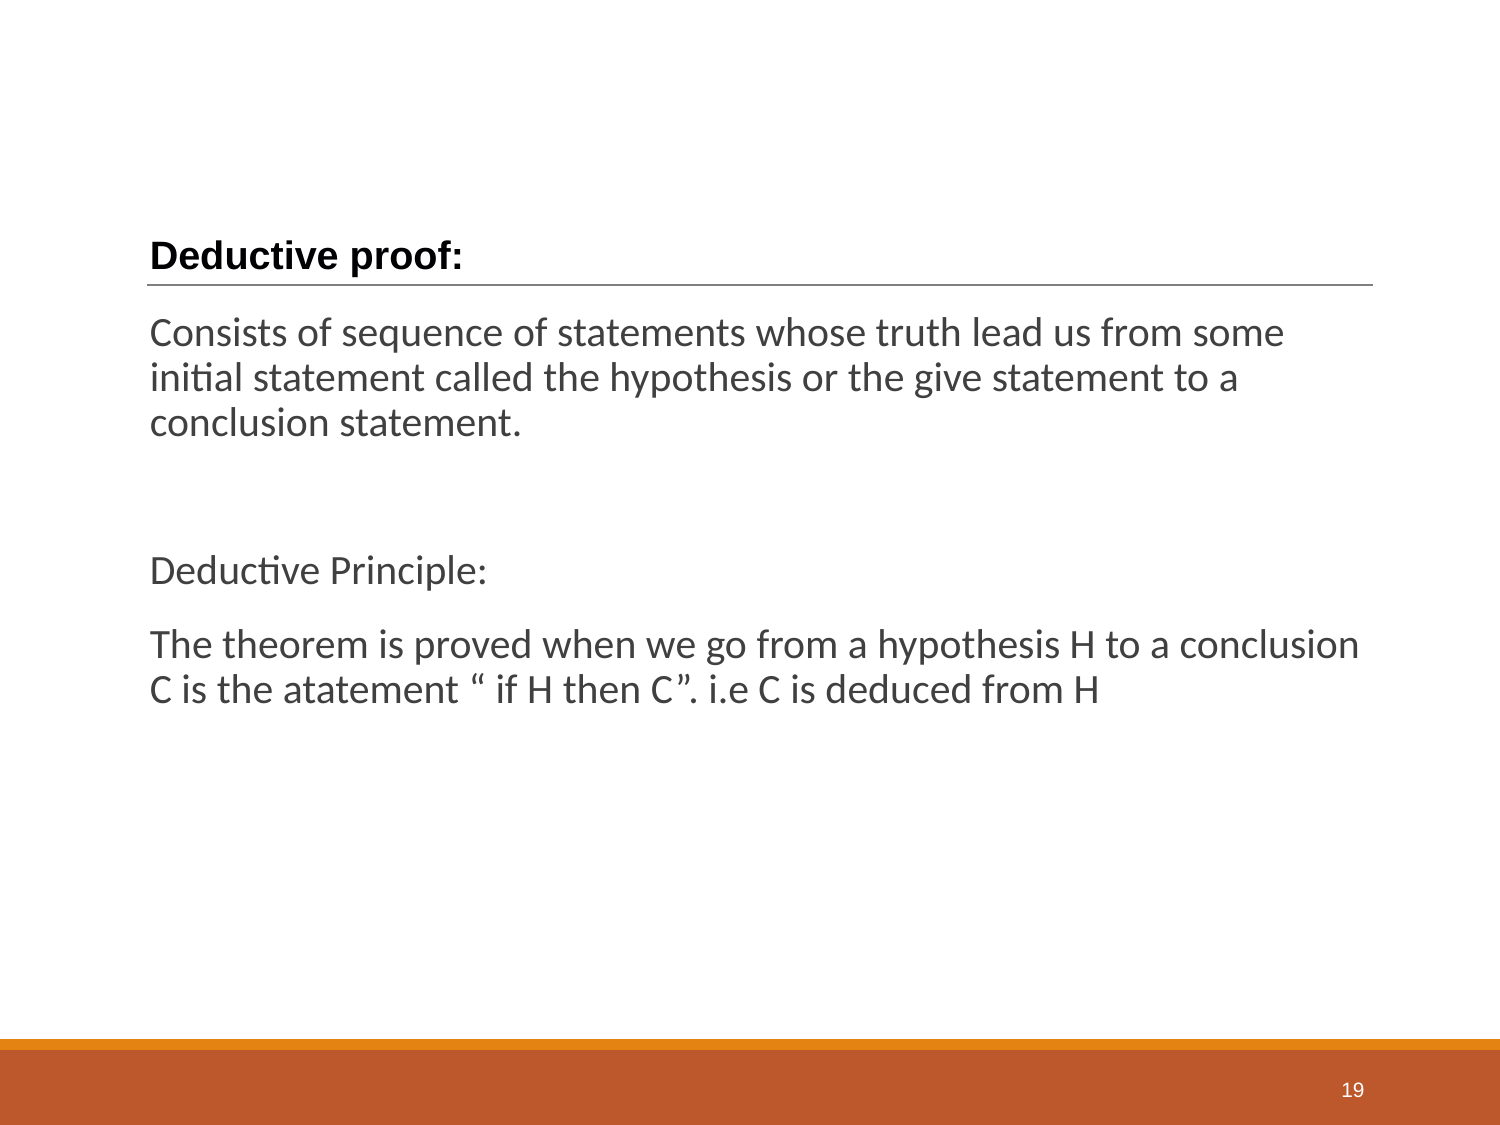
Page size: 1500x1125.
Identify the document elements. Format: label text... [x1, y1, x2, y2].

text_box 19 [1217, 1059, 1380, 1120]
title Deductive proof: [134, 47, 1373, 285]
list Consists of sequence of statements whose truth lead us from some initial statement called the hypothesis or the give statement to a conclusion statement. Deductive Principle: The theorem is proved when we go from a hypothesis H to a conclusion C is the atatement “ if H then C”. i.e C is deduced from H [134, 302, 1373, 963]
